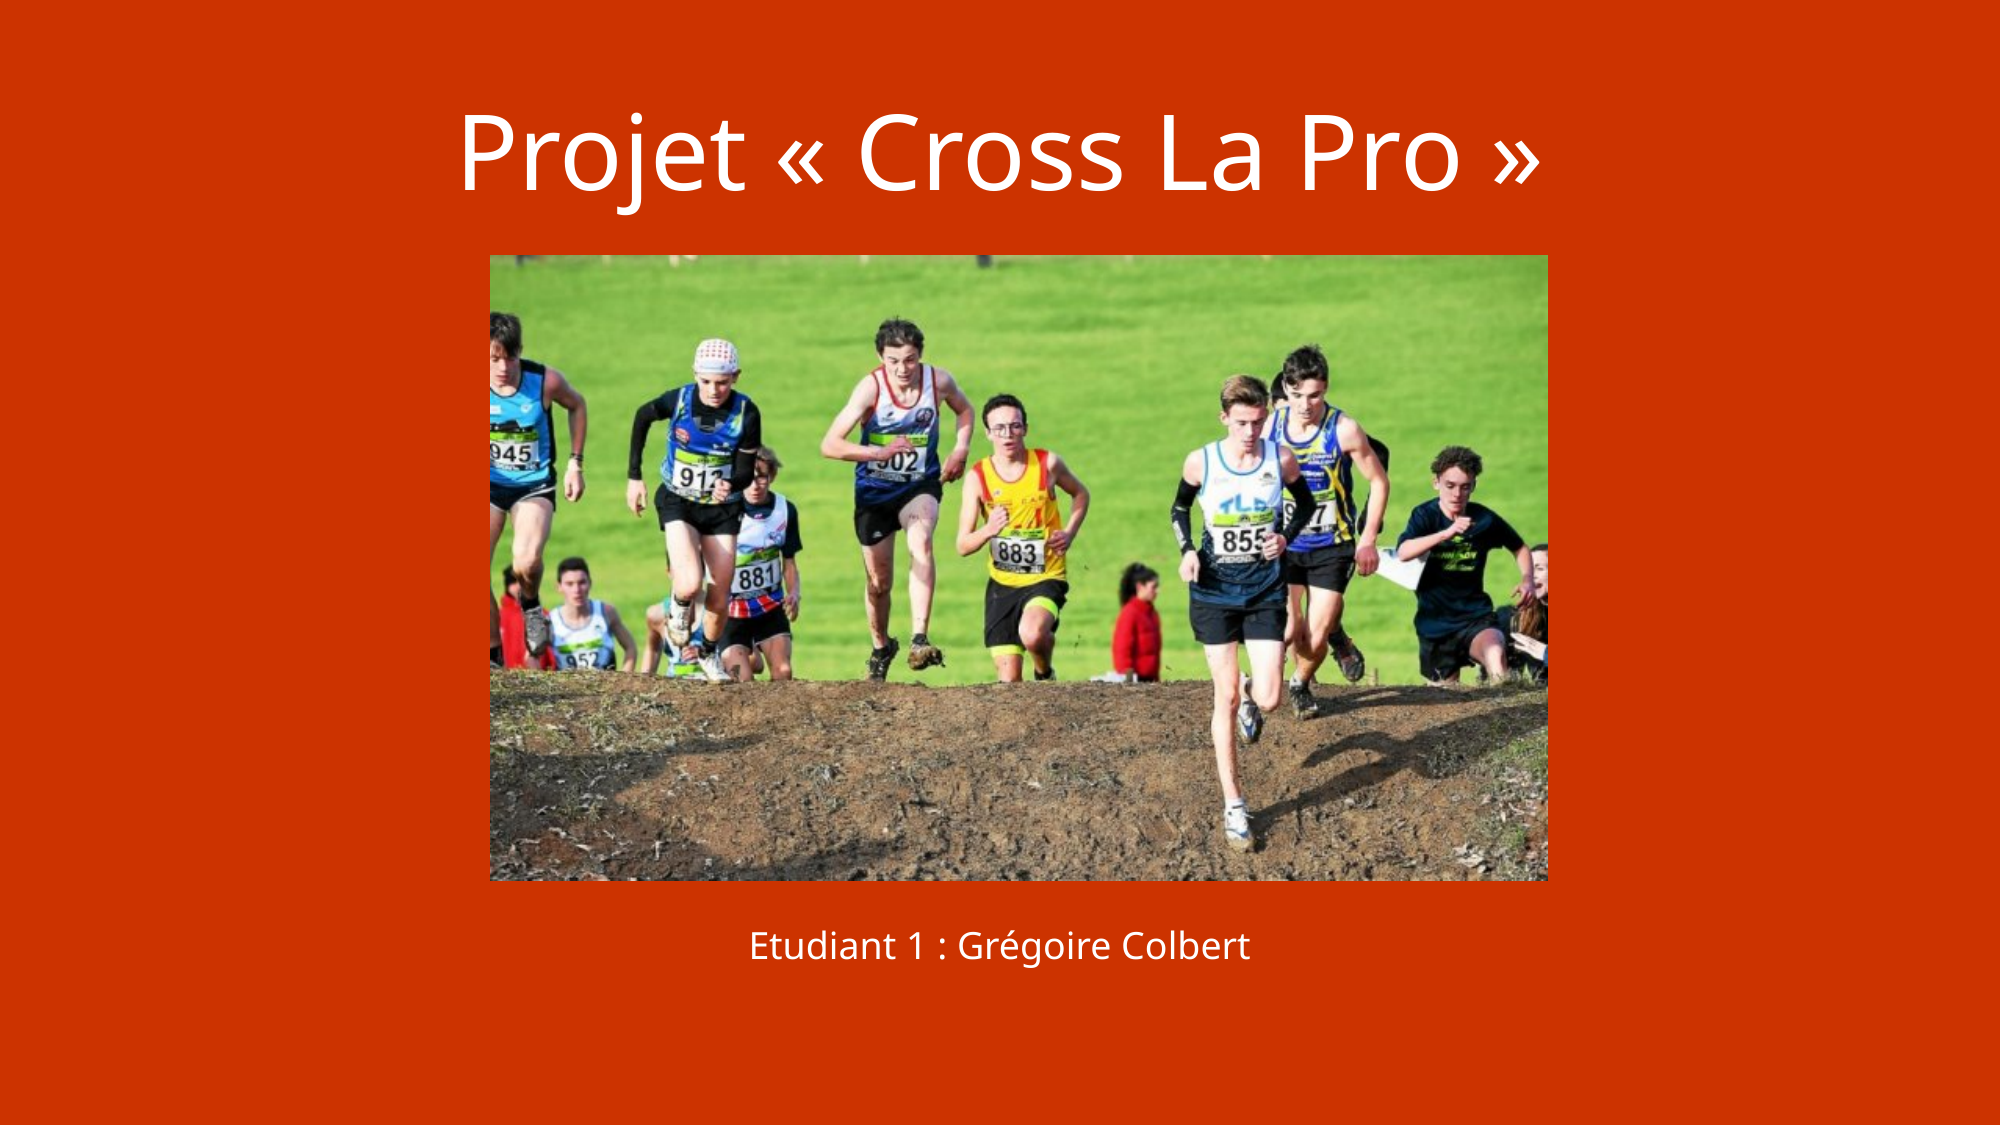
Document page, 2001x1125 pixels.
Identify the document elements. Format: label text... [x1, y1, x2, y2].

title Projet « Cross La Pro » [249, 92, 1750, 222]
picture [490, 255, 1548, 881]
text_box Etudiant 1 : Grégoire Colbert [699, 914, 1301, 975]
